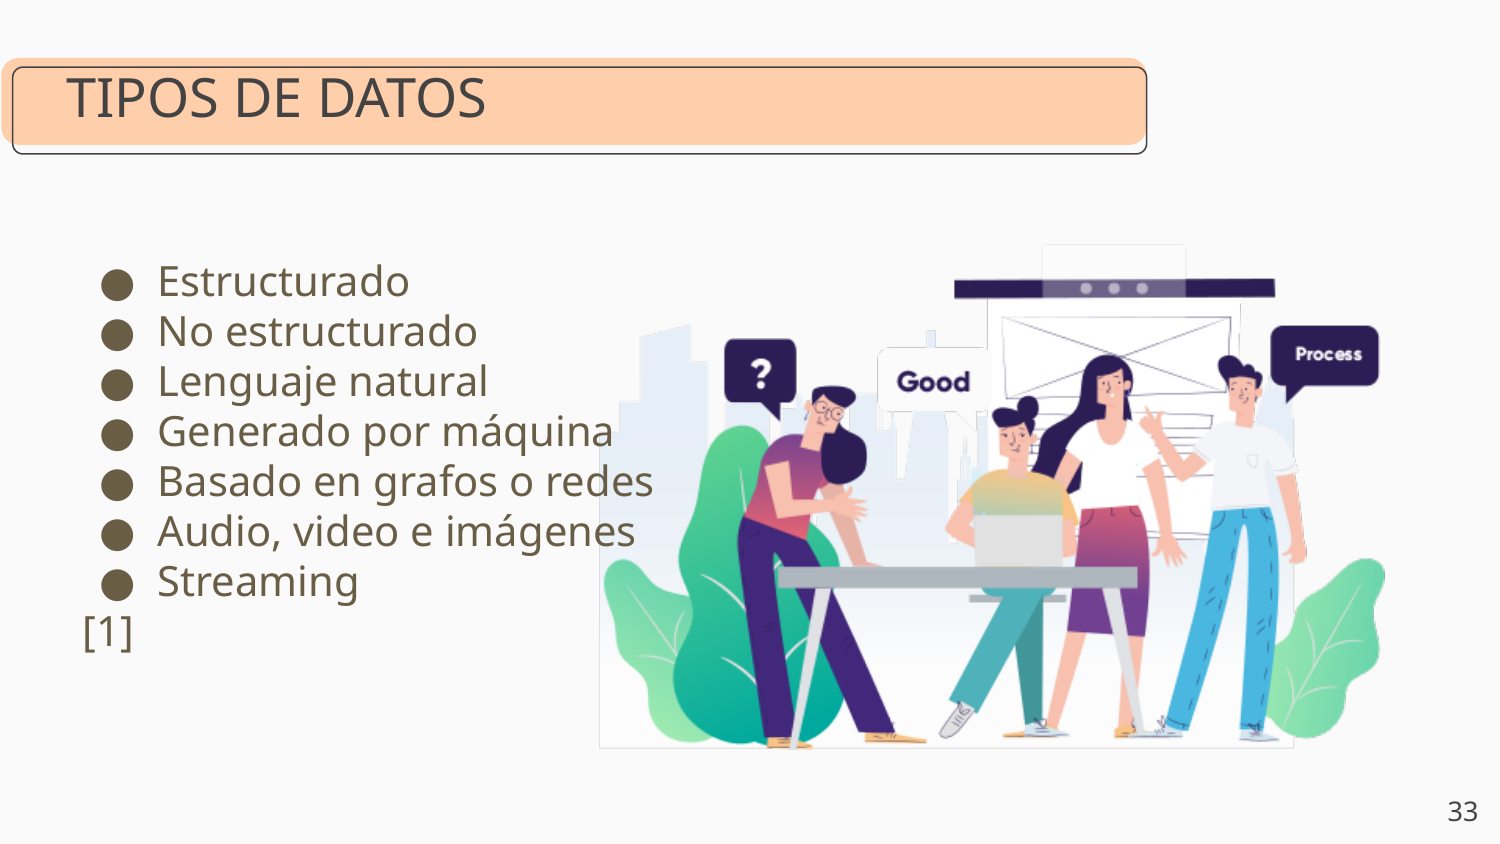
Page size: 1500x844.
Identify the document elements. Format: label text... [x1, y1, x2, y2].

picture [598, 239, 1388, 750]
text_box Estructurado No estructurado Lenguaje natural Generado por máquina Basado en grafos o redes Audio, video e imágenes Streaming [1] [67, 240, 596, 637]
slide_number ‹#› [1403, 779, 1494, 844]
title TIPOS DE DATOS [51, 48, 1449, 180]
